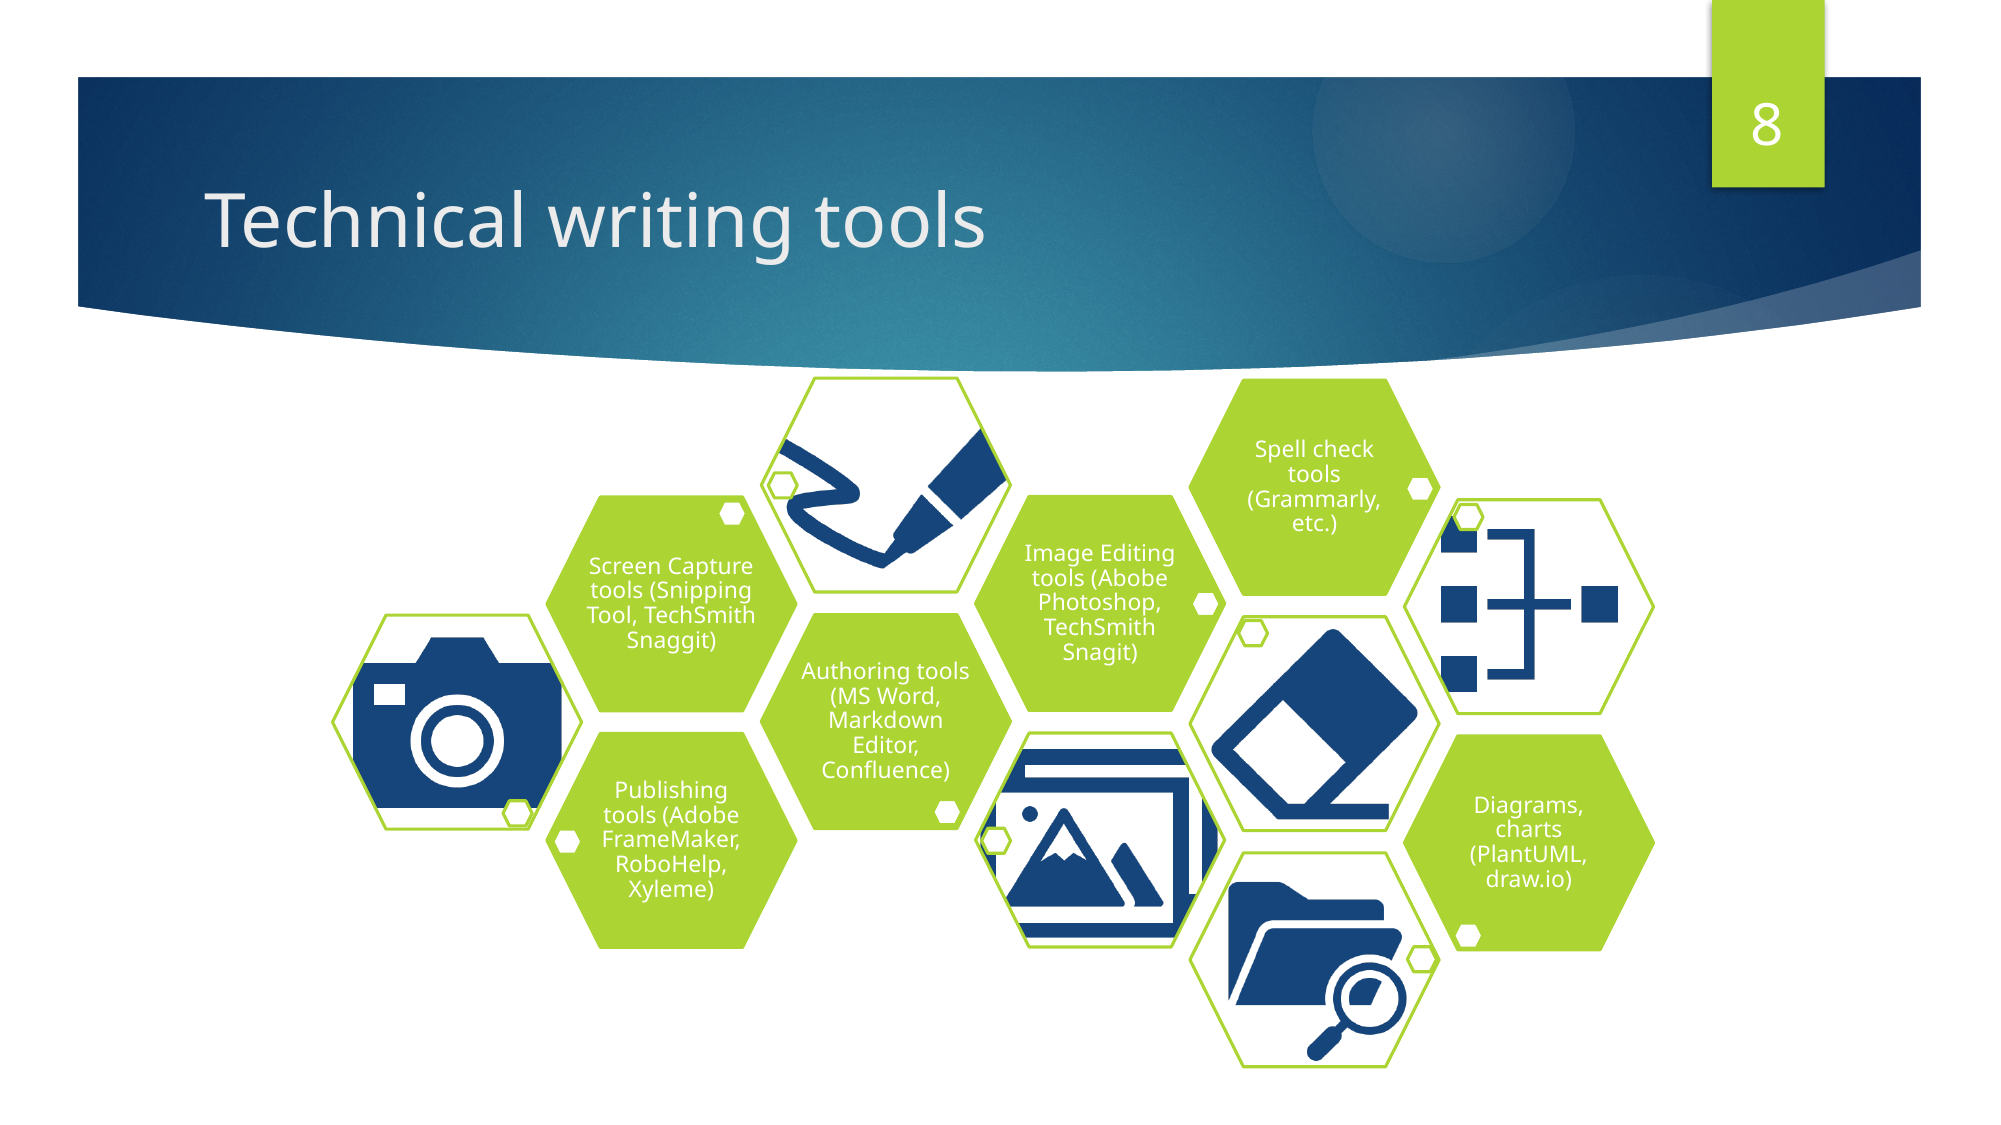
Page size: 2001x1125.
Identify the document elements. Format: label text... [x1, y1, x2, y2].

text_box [287, 377, 1699, 1068]
title Technical writing tools [189, 159, 1627, 276]
slide_number 8 [1698, 48, 1836, 175]
